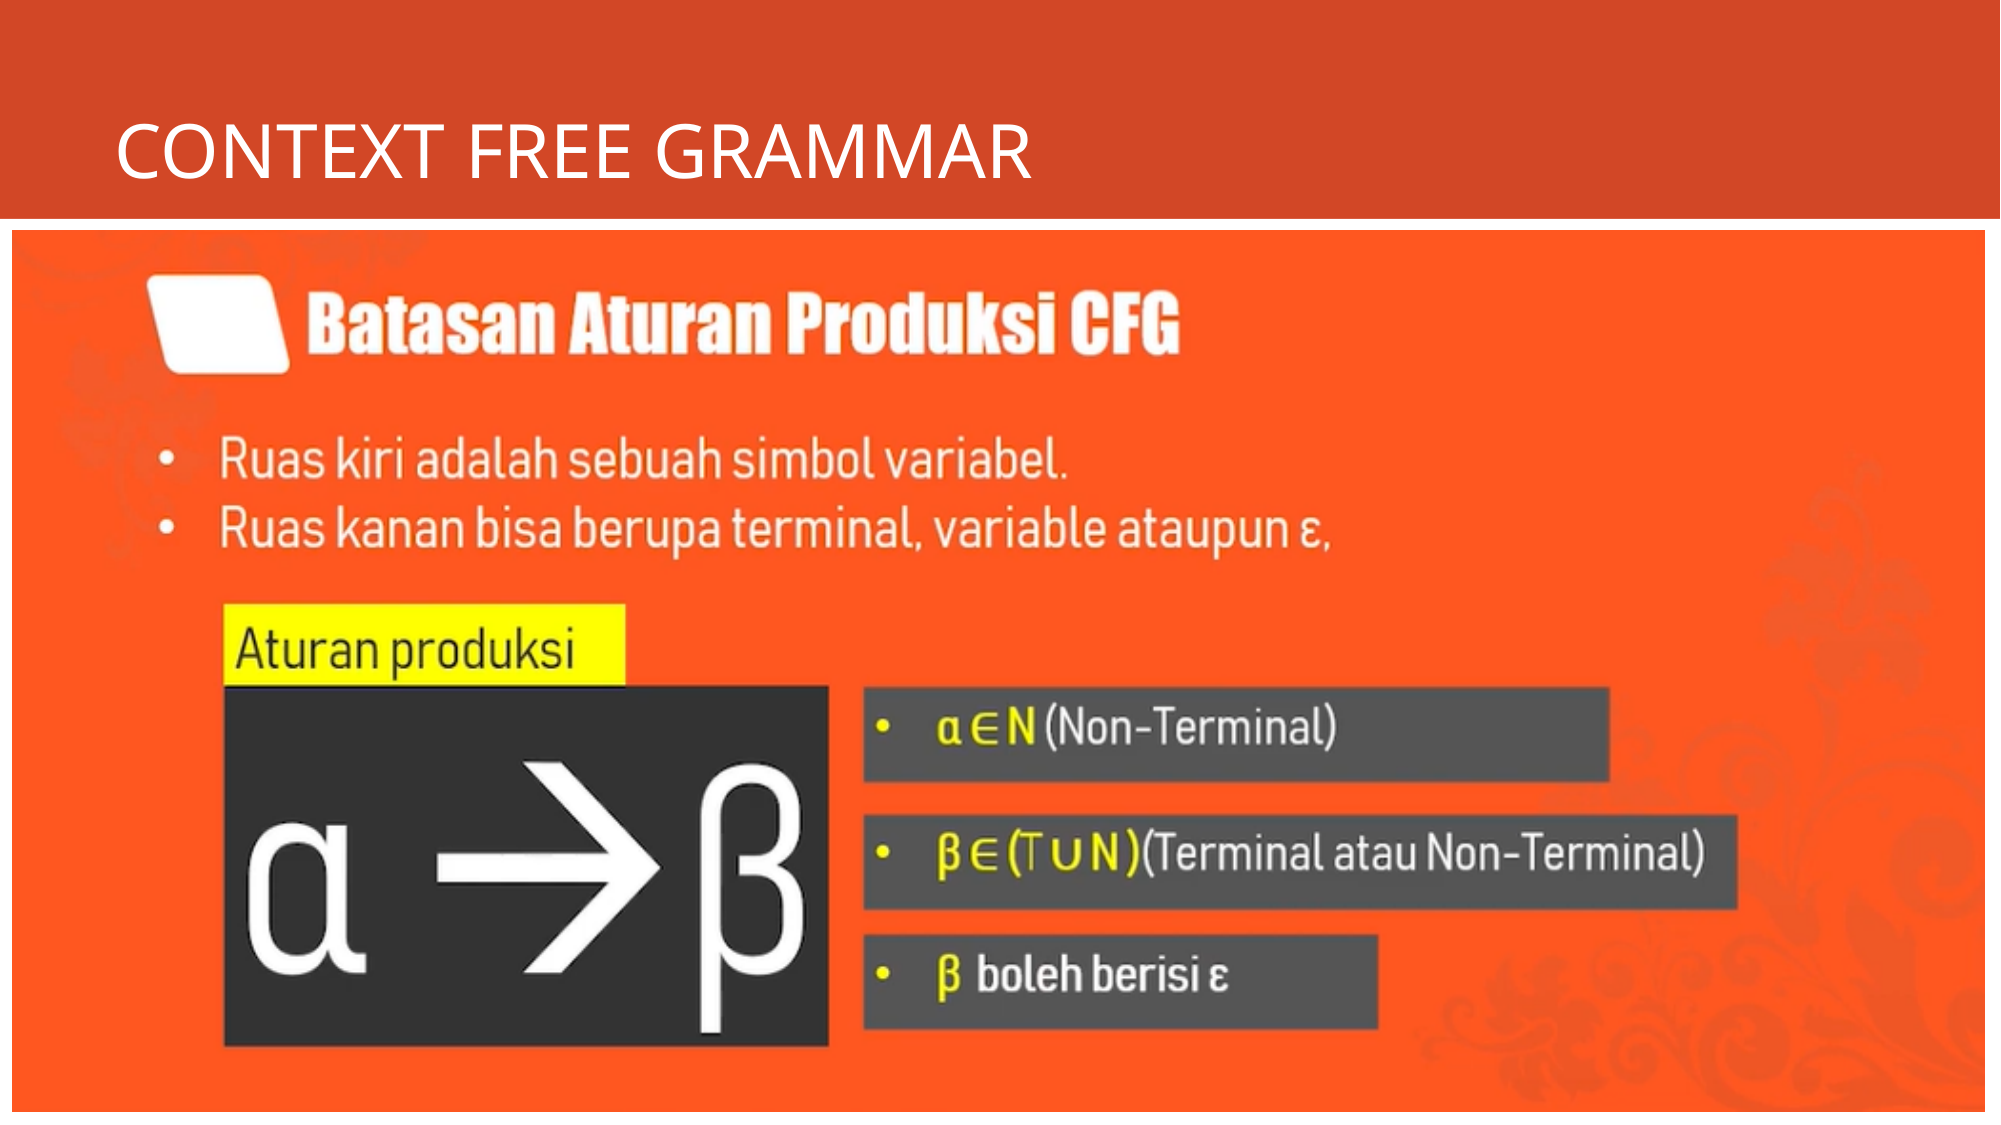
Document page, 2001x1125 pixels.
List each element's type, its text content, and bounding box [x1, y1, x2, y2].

picture [12, 230, 1985, 1113]
title CONTEXT FREE GRAMMAR [99, 0, 1863, 202]
